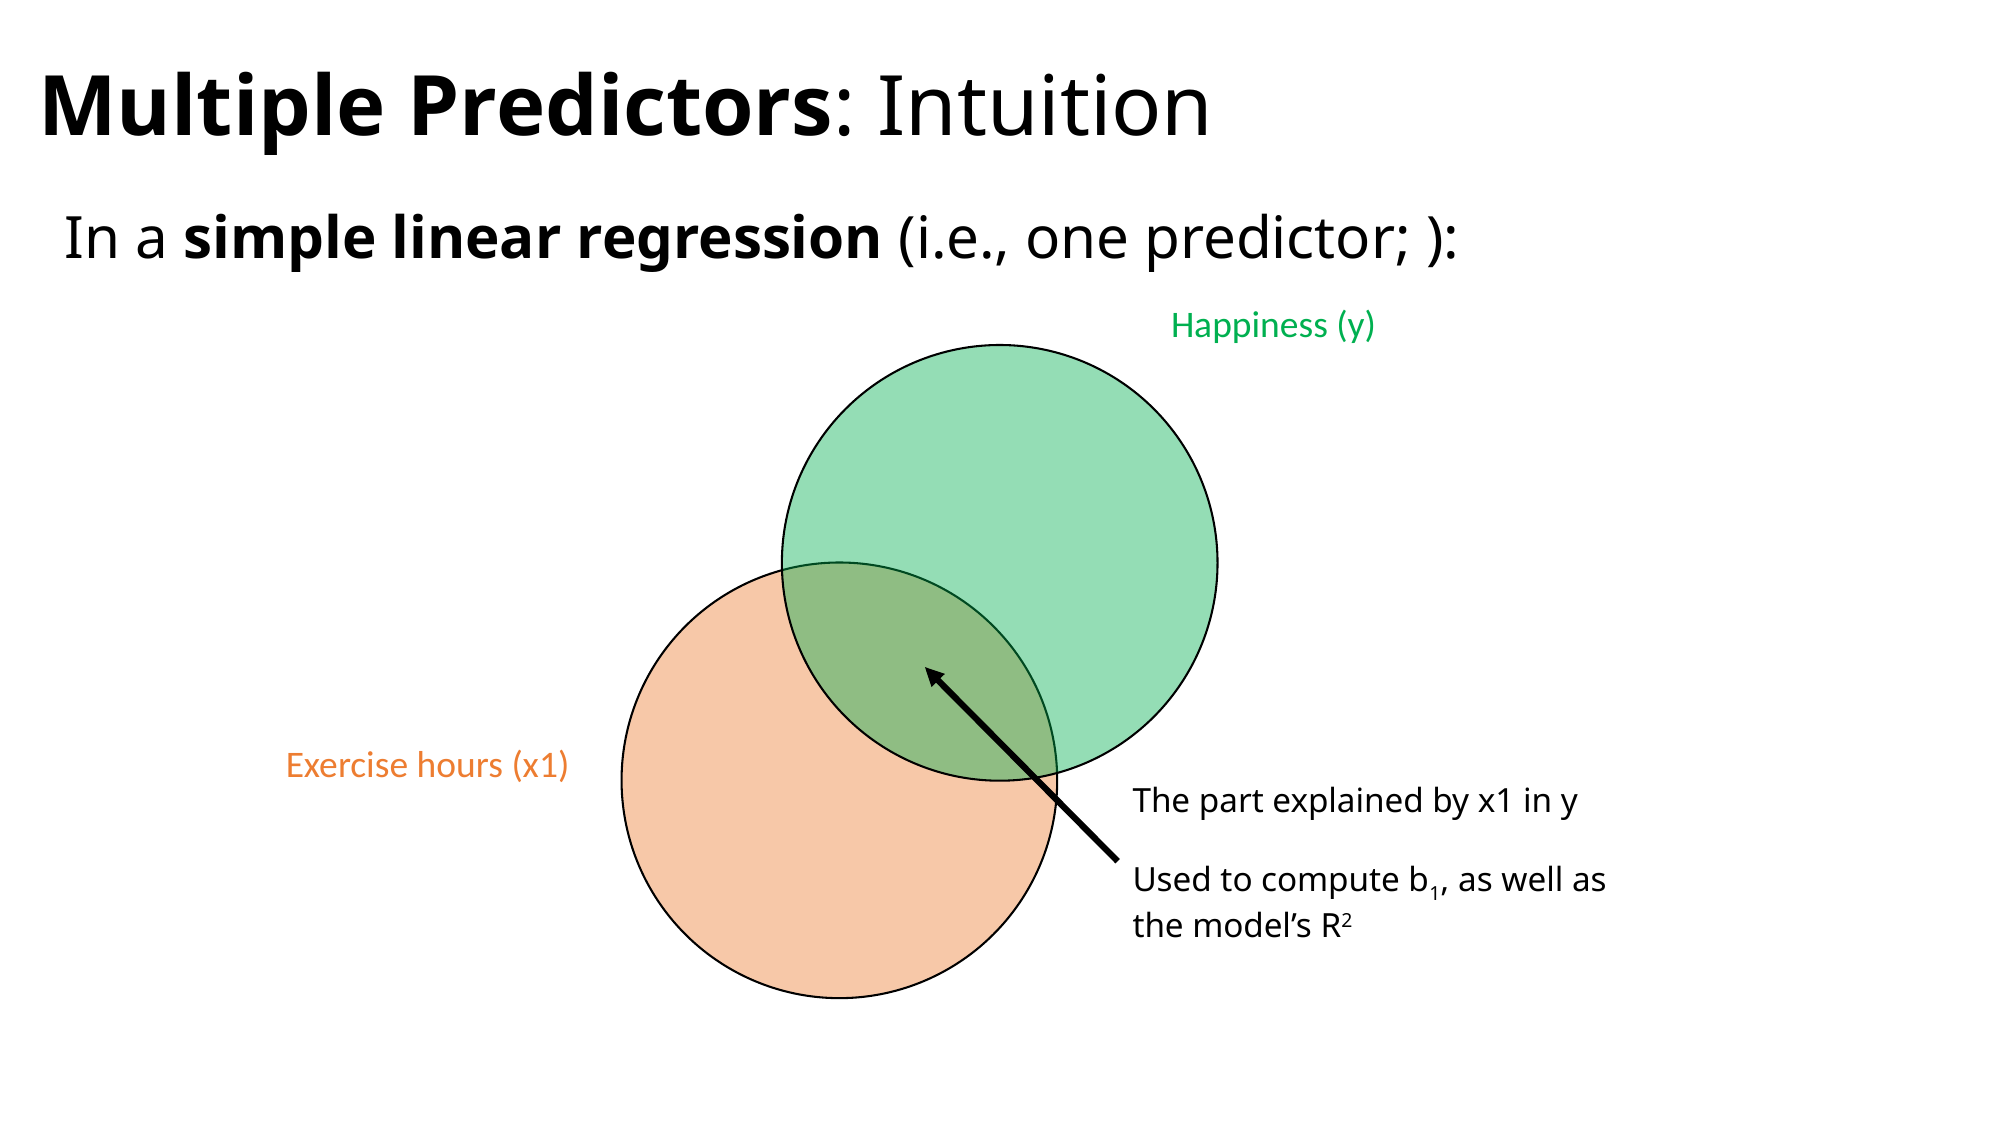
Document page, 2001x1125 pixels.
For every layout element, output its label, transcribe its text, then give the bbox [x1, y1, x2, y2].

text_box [924, 667, 1118, 860]
text_box [620, 569, 1044, 1000]
text_box Exercise hours (x1) [270, 732, 585, 793]
text_box [780, 343, 1219, 769]
title Multiple Predictors: Intuition [23, 0, 1863, 218]
text_box Happiness (y) [1156, 293, 1392, 353]
text_box The part explained by x1 in y Used to compute b1, as well as the model’s R2 [1117, 771, 1668, 952]
